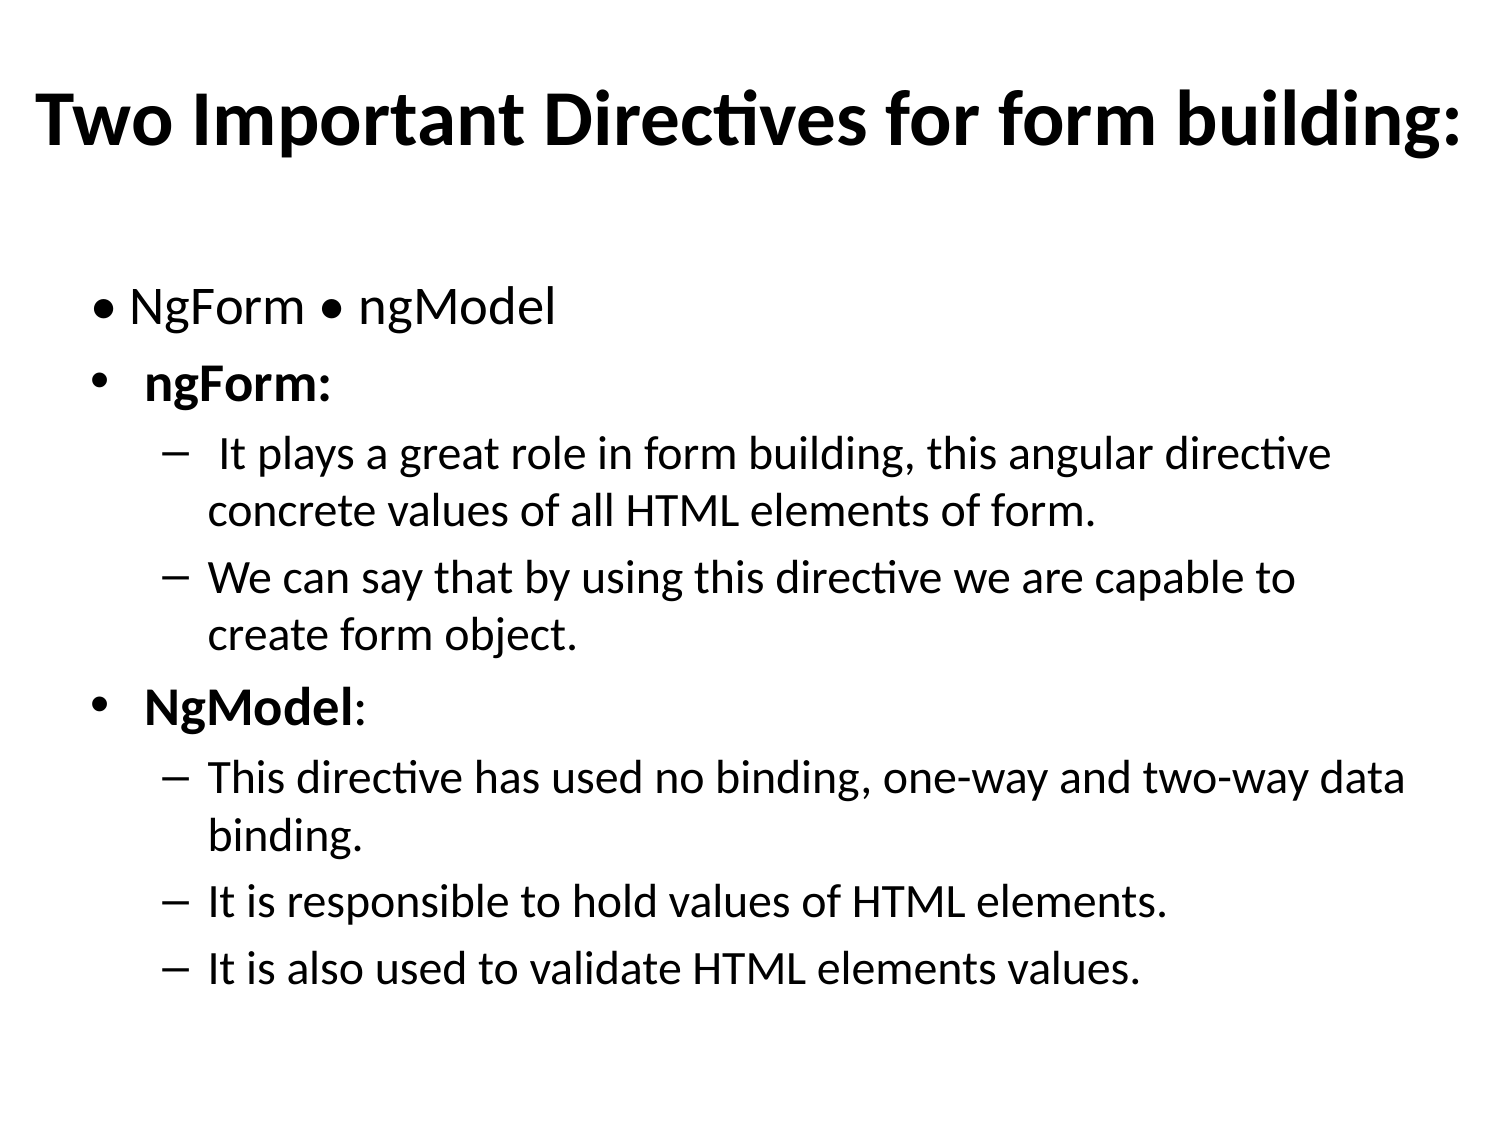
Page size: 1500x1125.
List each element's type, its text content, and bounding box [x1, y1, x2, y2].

title Two Important Directives for form building: [17, 78, 1483, 149]
list • NgForm • ngModel ngForm: It plays a great role in form building, this angular directive concrete values of all HTML elements of form. We can say that by using this directive we are capable to create form object. NgModel: This directive has used no binding, one-way and two-way data binding. It is responsible to hold values of HTML elements. It is also used to validate HTML elements values. [75, 262, 1425, 1005]
